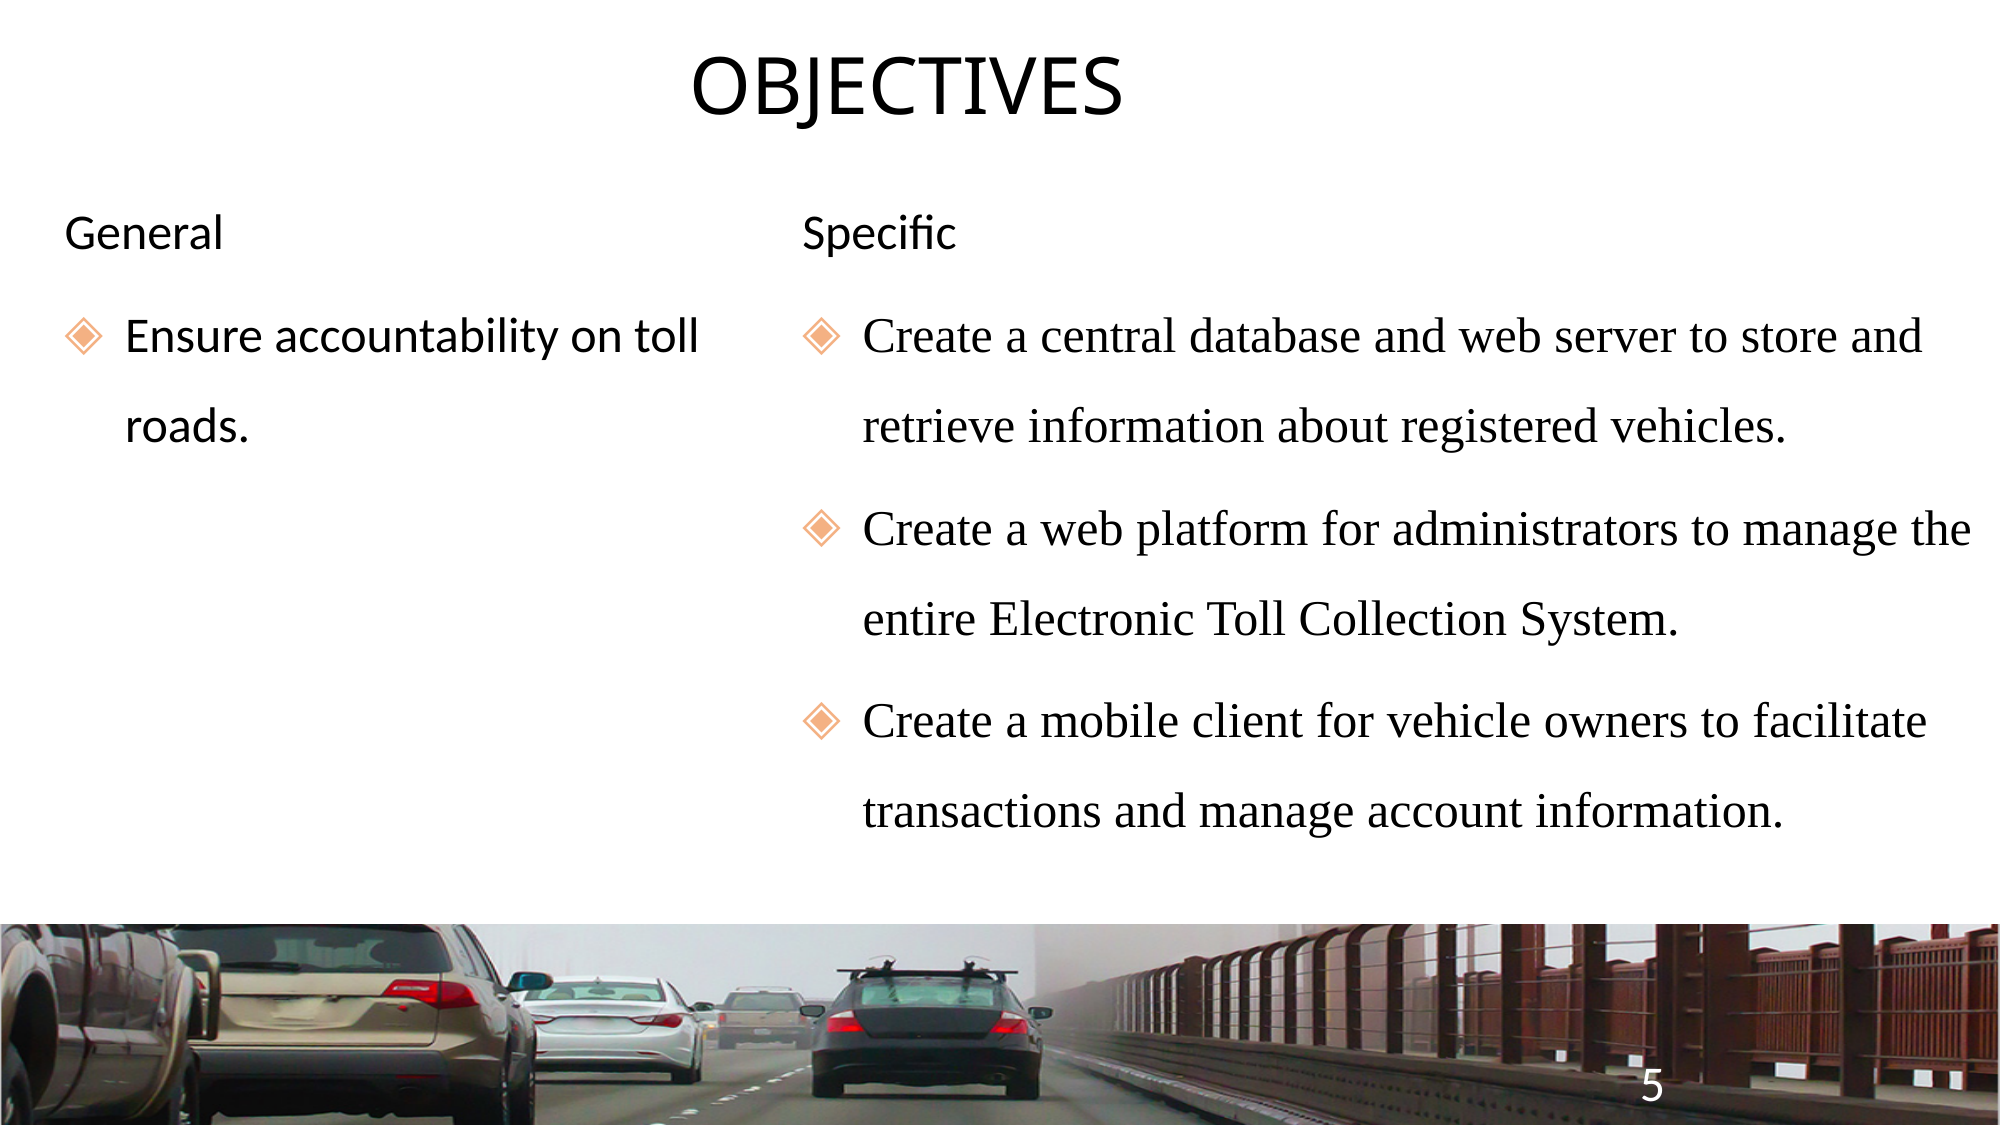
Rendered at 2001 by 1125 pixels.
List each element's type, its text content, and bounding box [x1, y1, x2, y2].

text_box General Ensure accountability on toll roads. [49, 169, 738, 558]
picture [0, 924, 2000, 1125]
text_box Specific Create a central database and web server to store and retrieve information about registered vehicles. Create a web platform for administrators to manage the entire Electronic Toll Collection System. Create a mobile client for vehicle owners to facilitate transactions and manage account information. [787, 169, 2000, 920]
text_box OBJECTIVES [674, 39, 1179, 165]
